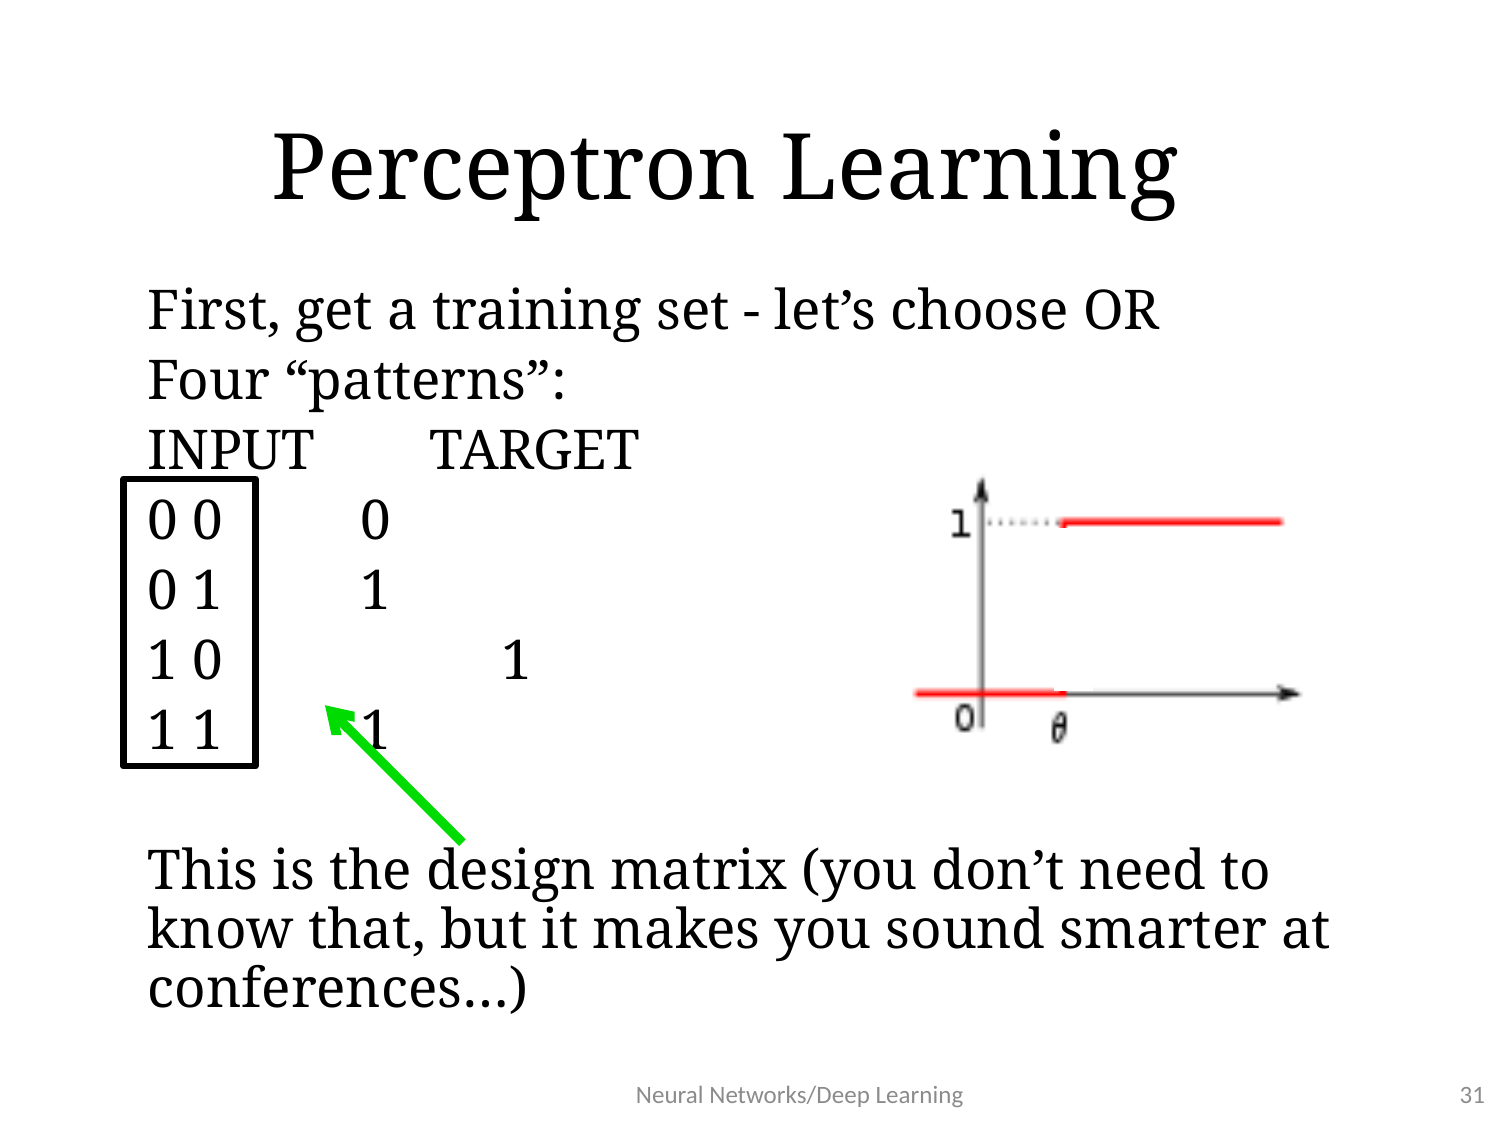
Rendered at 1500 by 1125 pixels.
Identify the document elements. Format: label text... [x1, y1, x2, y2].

text_box [123, 478, 256, 767]
footer Neural Networks/Deep Learning [612, 1062, 988, 1125]
list First, get a training set - let’s choose OR Four “patterns”: INPUT TARGET 0 0 0 0 1 1 1 0 1 1 1 1 This is the design matrix (you don’t need to know that, but it makes you sound smarter at conferences…) [62, 275, 1425, 1032]
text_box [887, 437, 1321, 766]
slide_number 31 [1437, 1062, 1500, 1125]
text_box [324, 704, 463, 843]
title Perceptron Learning [31, 99, 1444, 225]
